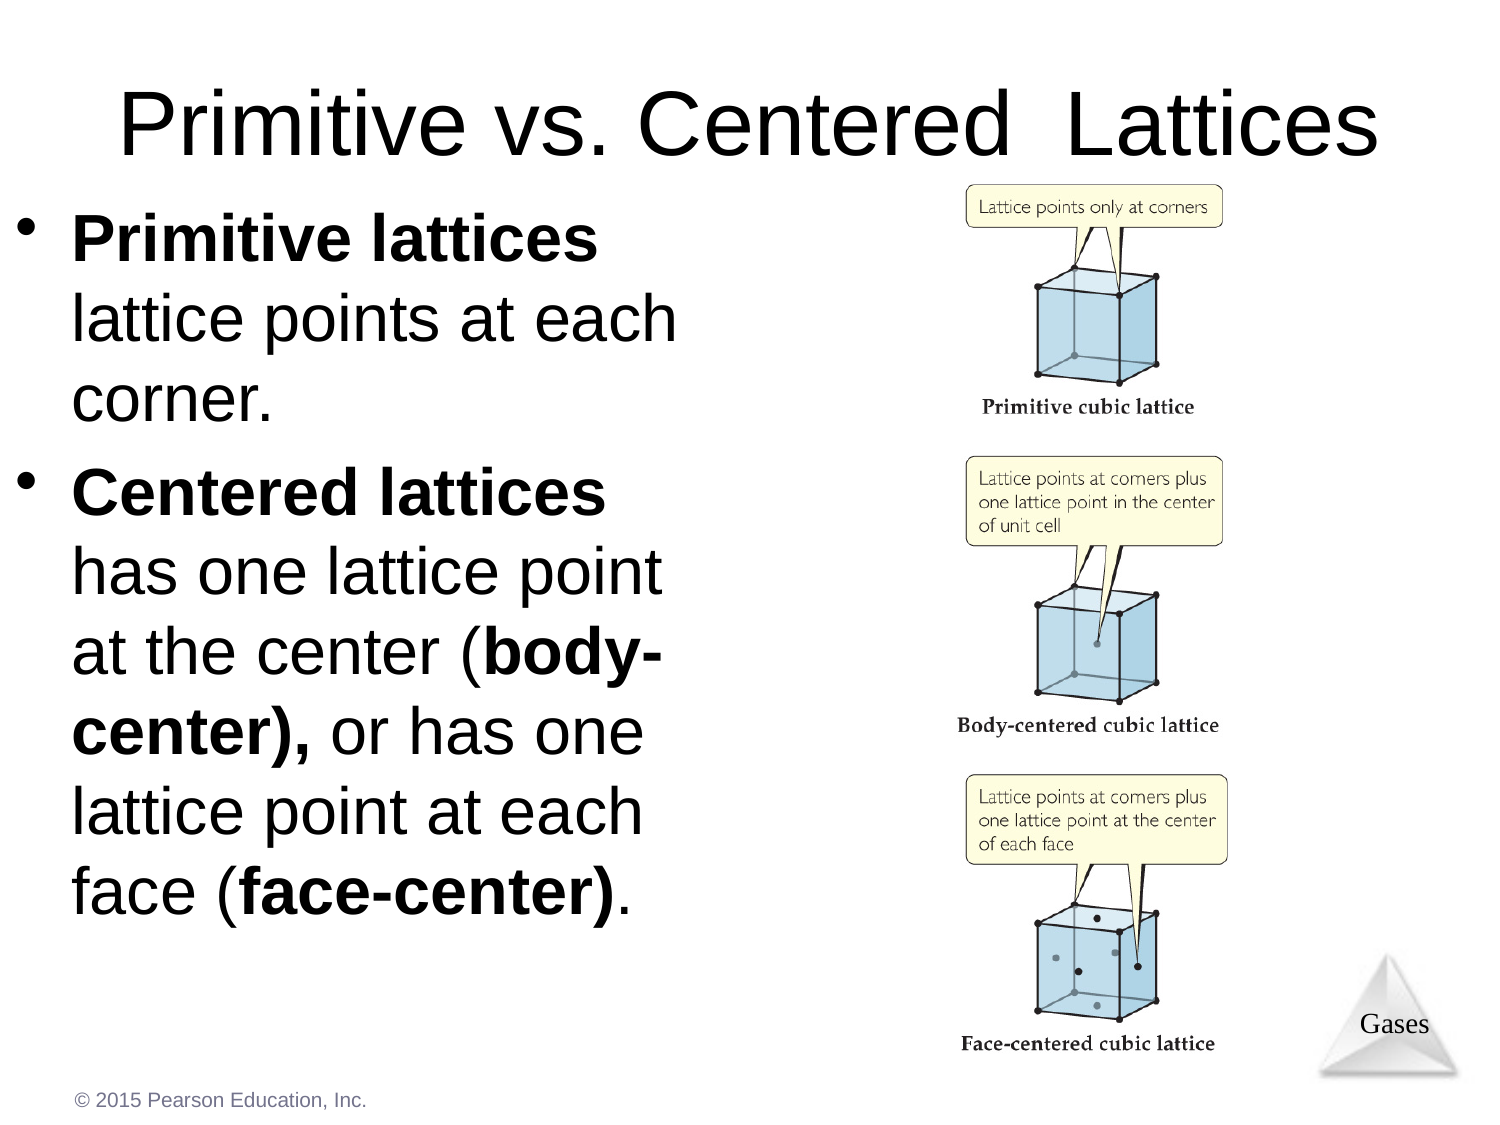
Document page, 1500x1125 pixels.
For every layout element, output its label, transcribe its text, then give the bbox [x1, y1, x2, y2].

picture [1275, 899, 1500, 1125]
list Primitive lattices lattice points at each corner. Centered lattices has one lattice point at the center (body-center), or has one lattice point at each face (face-center). [0, 187, 700, 1063]
title Primitive vs. Centered Lattices [87, 24, 1413, 213]
picture [947, 174, 1238, 1057]
